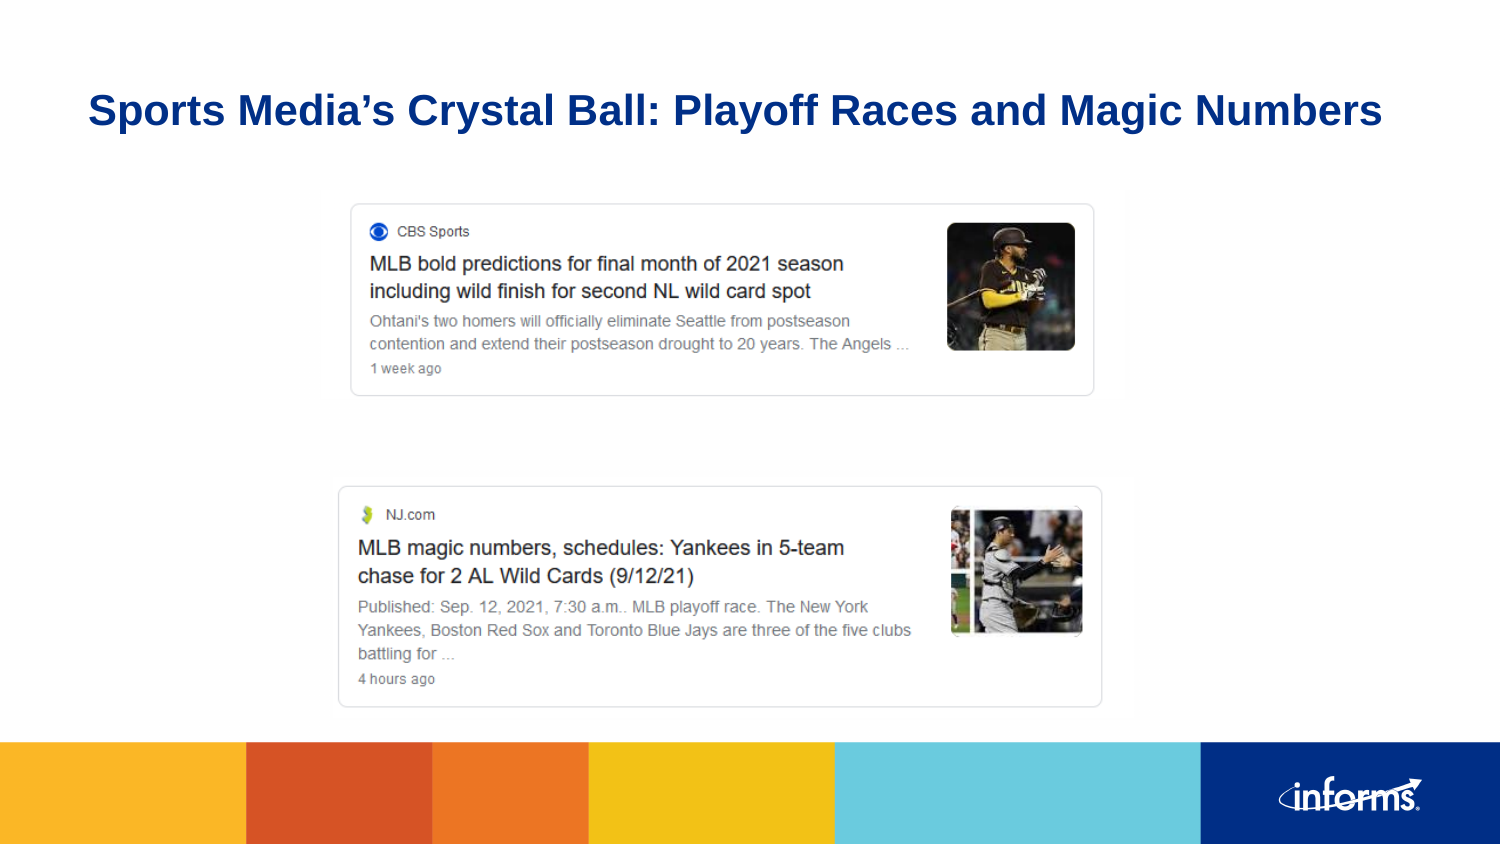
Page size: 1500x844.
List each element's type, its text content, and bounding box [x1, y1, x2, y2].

title Sports Media’s Crystal Ball: Playoff Races and Magic Numbers [73, 59, 1419, 158]
picture [0, 0, 1500, 844]
